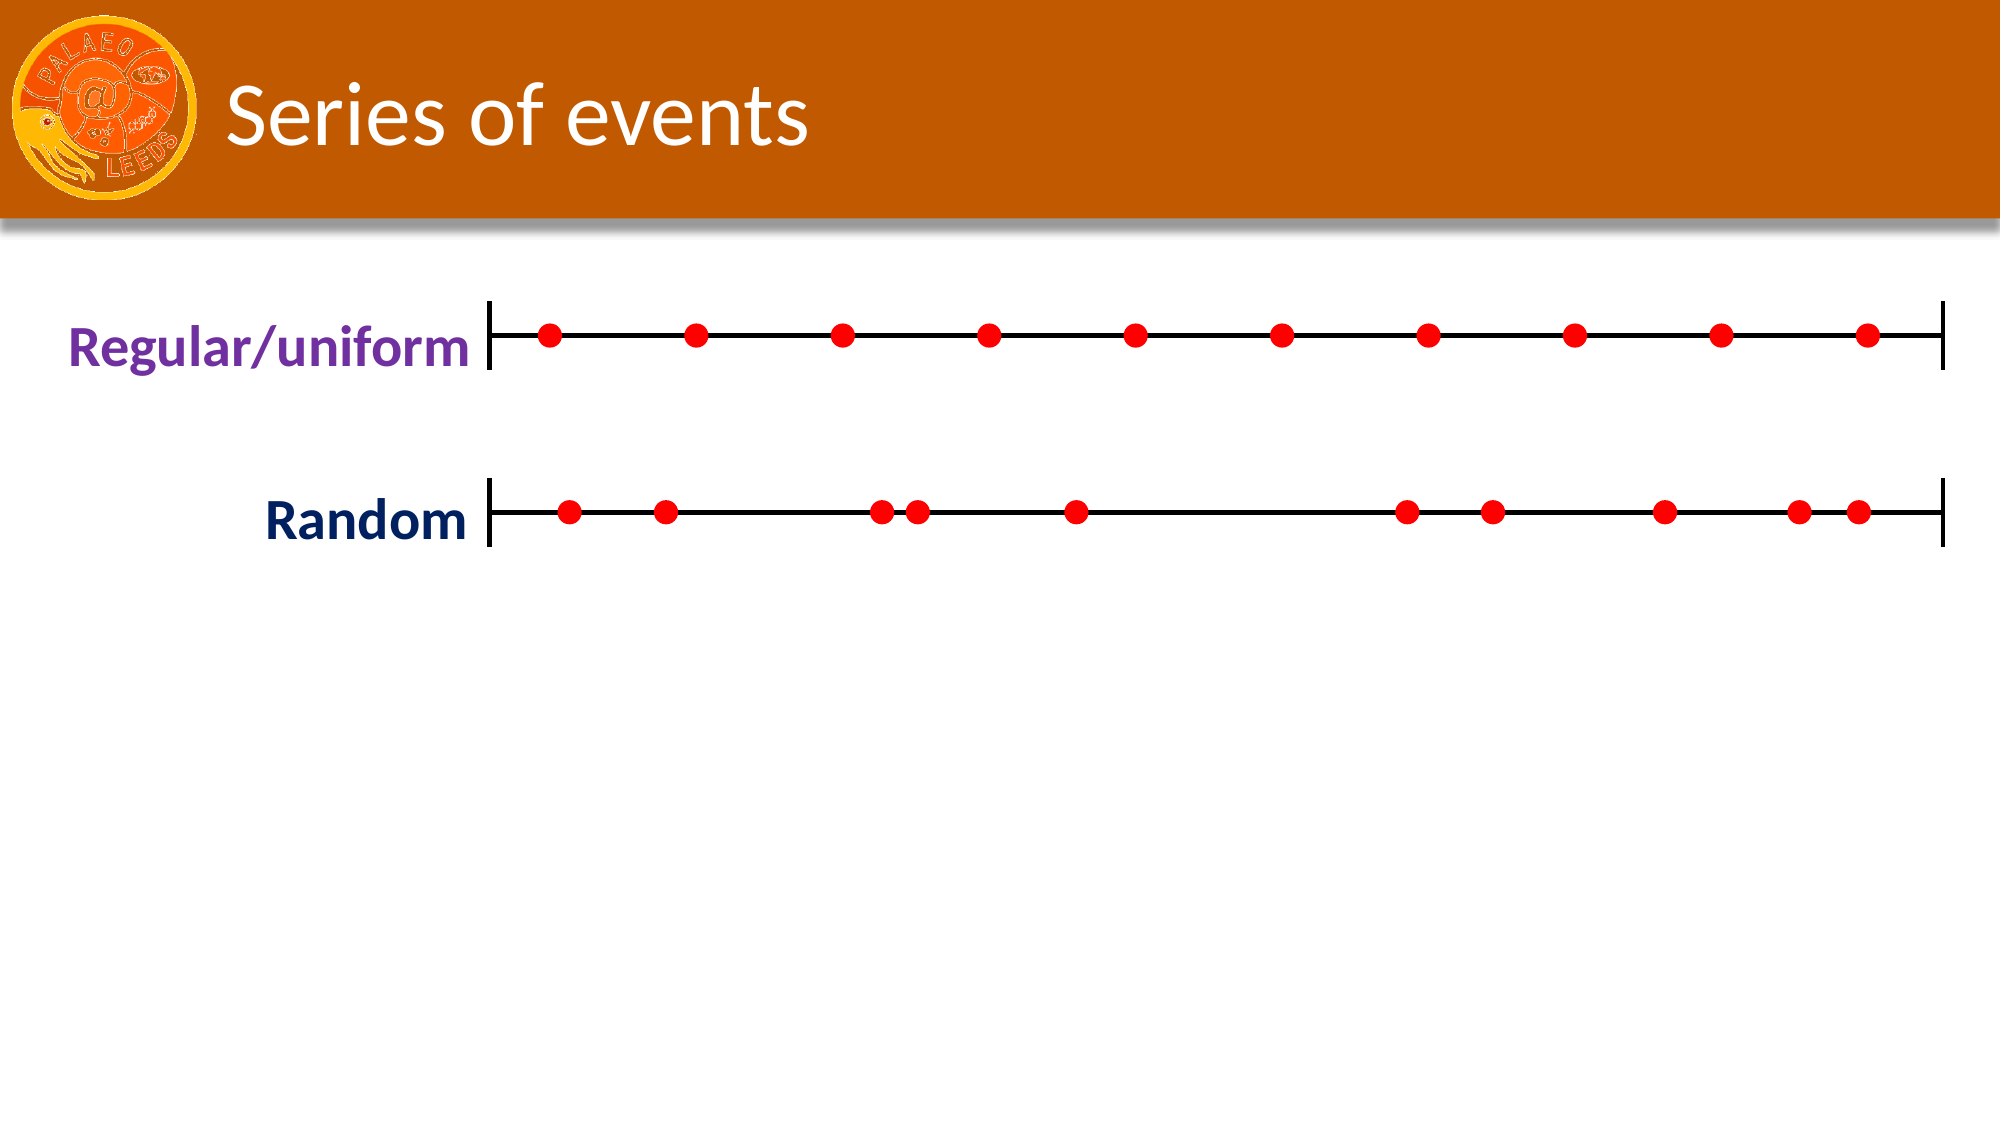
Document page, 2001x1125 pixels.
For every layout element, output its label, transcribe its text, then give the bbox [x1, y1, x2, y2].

text_box [0, 0, 2000, 219]
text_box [489, 300, 1944, 371]
text_box Random [250, 473, 483, 559]
text_box Series of events [210, 17, 2000, 201]
picture [11, 15, 197, 200]
text_box Regular/uniform [53, 301, 486, 386]
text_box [489, 477, 1944, 547]
